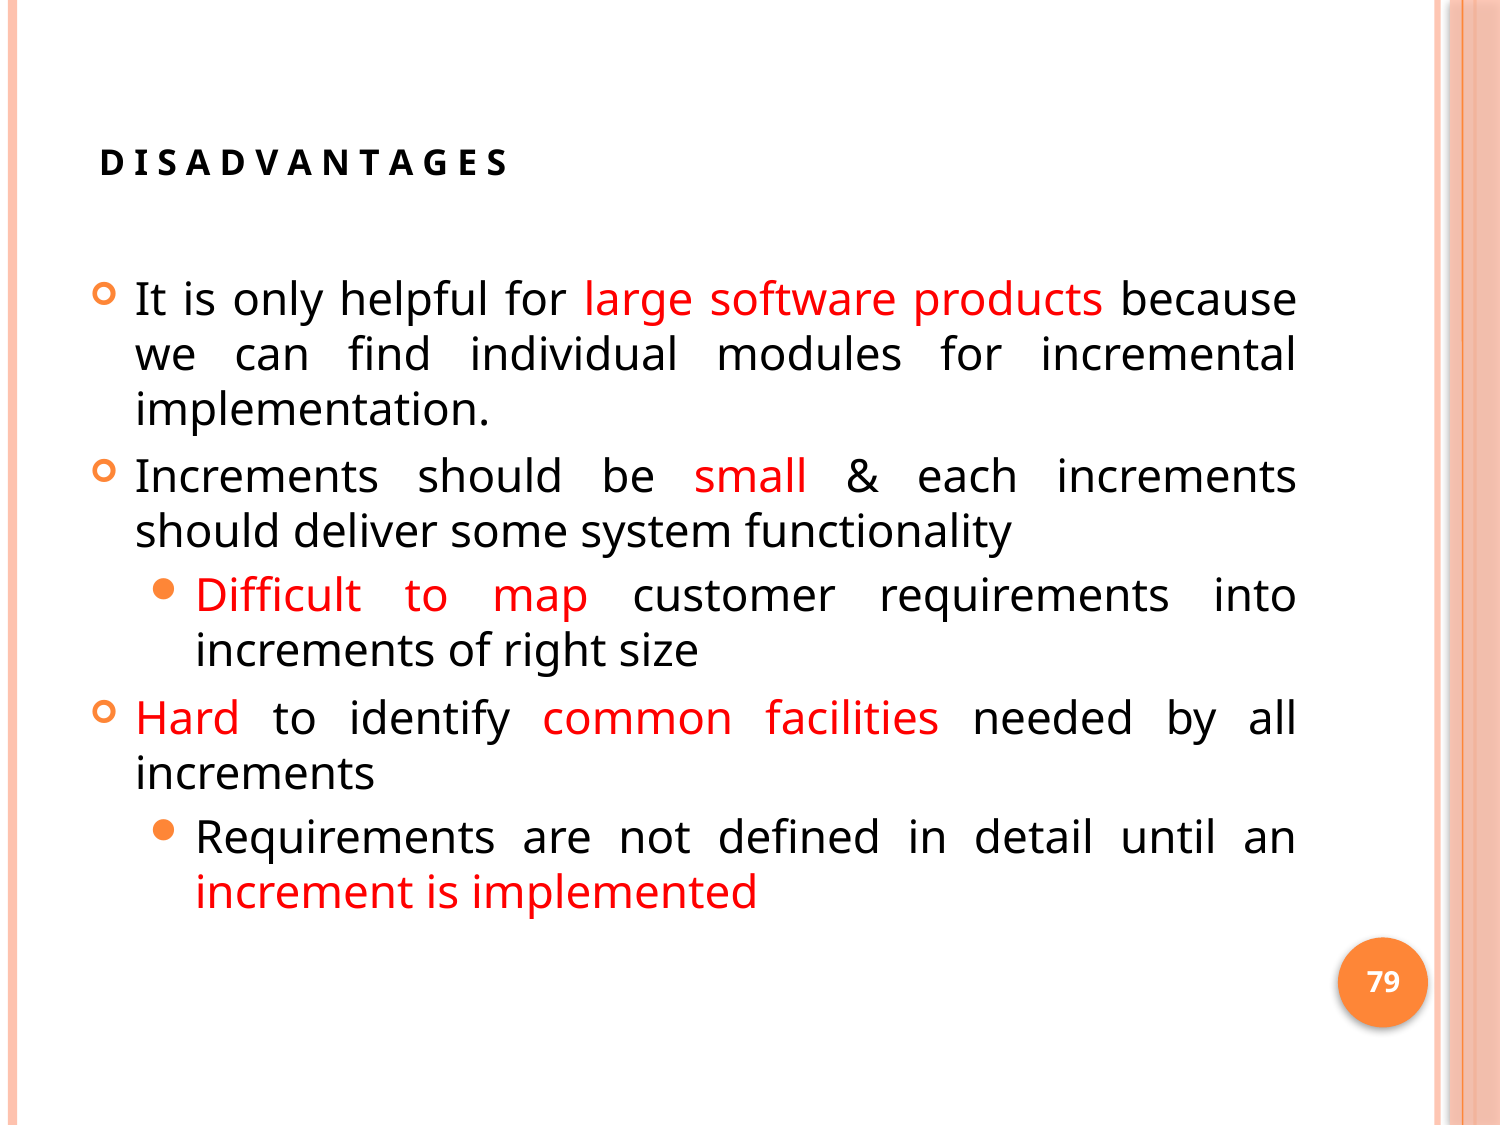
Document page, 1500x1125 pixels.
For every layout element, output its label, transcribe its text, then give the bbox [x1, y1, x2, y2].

list It is only helpful for large software products because we can find individual modules for incremental implementation. Increments should be small & each increments should deliver some system functionality Difficult to map customer requirements into increments of right size Hard to identify common facilities needed by all increments Requirements are not defined in detail until an increment is implemented [75, 262, 1313, 1062]
slide_number 79 [1333, 940, 1434, 1027]
title D I S A D V A N T A G E S [75, 45, 1300, 233]
